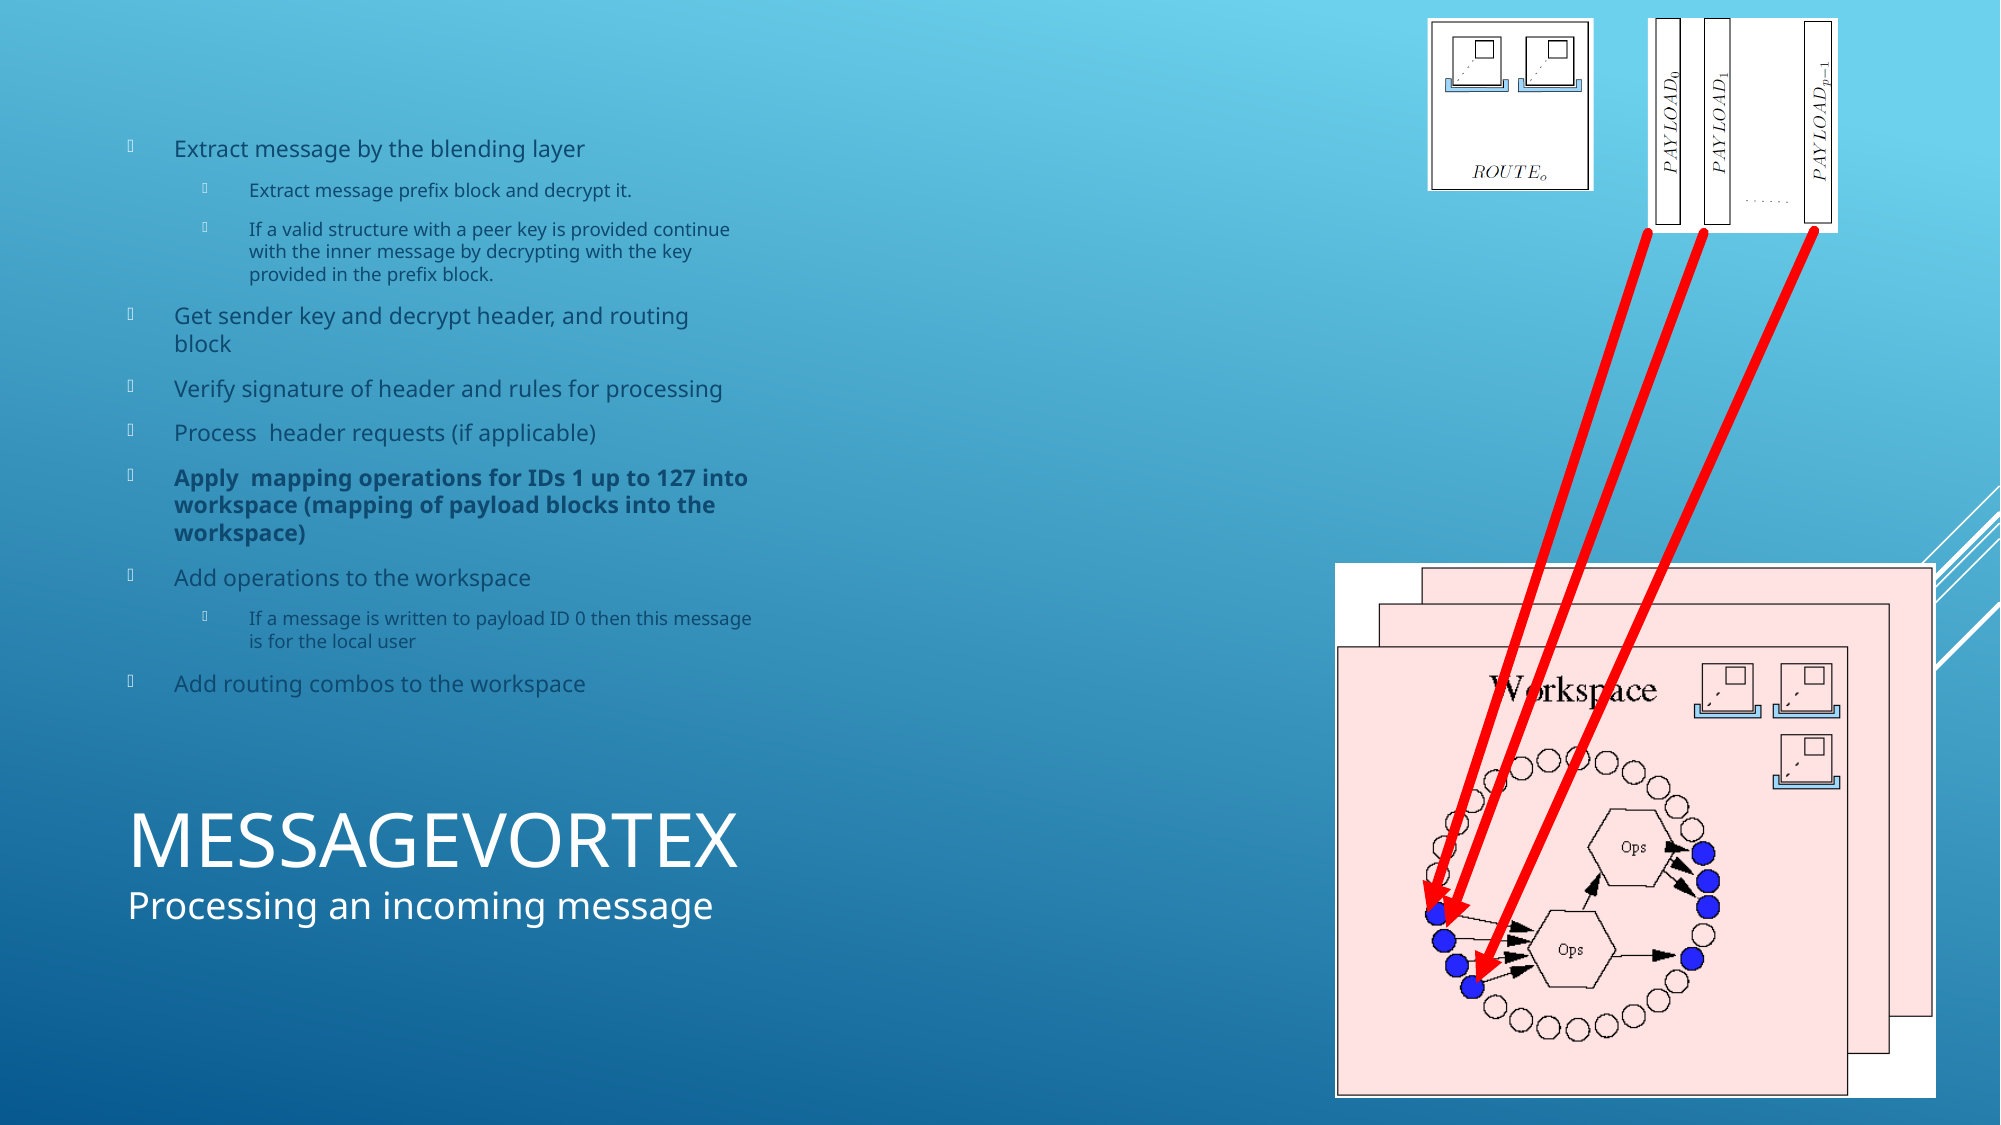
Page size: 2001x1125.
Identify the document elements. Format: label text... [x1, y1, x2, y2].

picture [1427, 18, 1594, 192]
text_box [1446, 232, 1476, 929]
title MessageVortex Processing an incoming message [112, 736, 1335, 984]
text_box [1476, 230, 1815, 984]
picture [1335, 563, 1937, 1098]
picture [1647, 18, 1839, 234]
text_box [1427, 232, 1446, 914]
list Extract message by the blending layer Extract message prefix block and decrypt it. If a valid structure with a peer key is provided continue with the inner message by decrypting with the key provided in the prefix block. Get sender key and decrypt header, and routing block Verify signature of header and rules for processing Process header requests (if applicable) Apply mapping operations for IDs 1 up to 127 into workspace (mapping of payload blocks into the workspace) Add operations to the workspace If a message is written to payload ID 0 then this message is for the local user Add routing combos to the workspace [112, 75, 771, 757]
